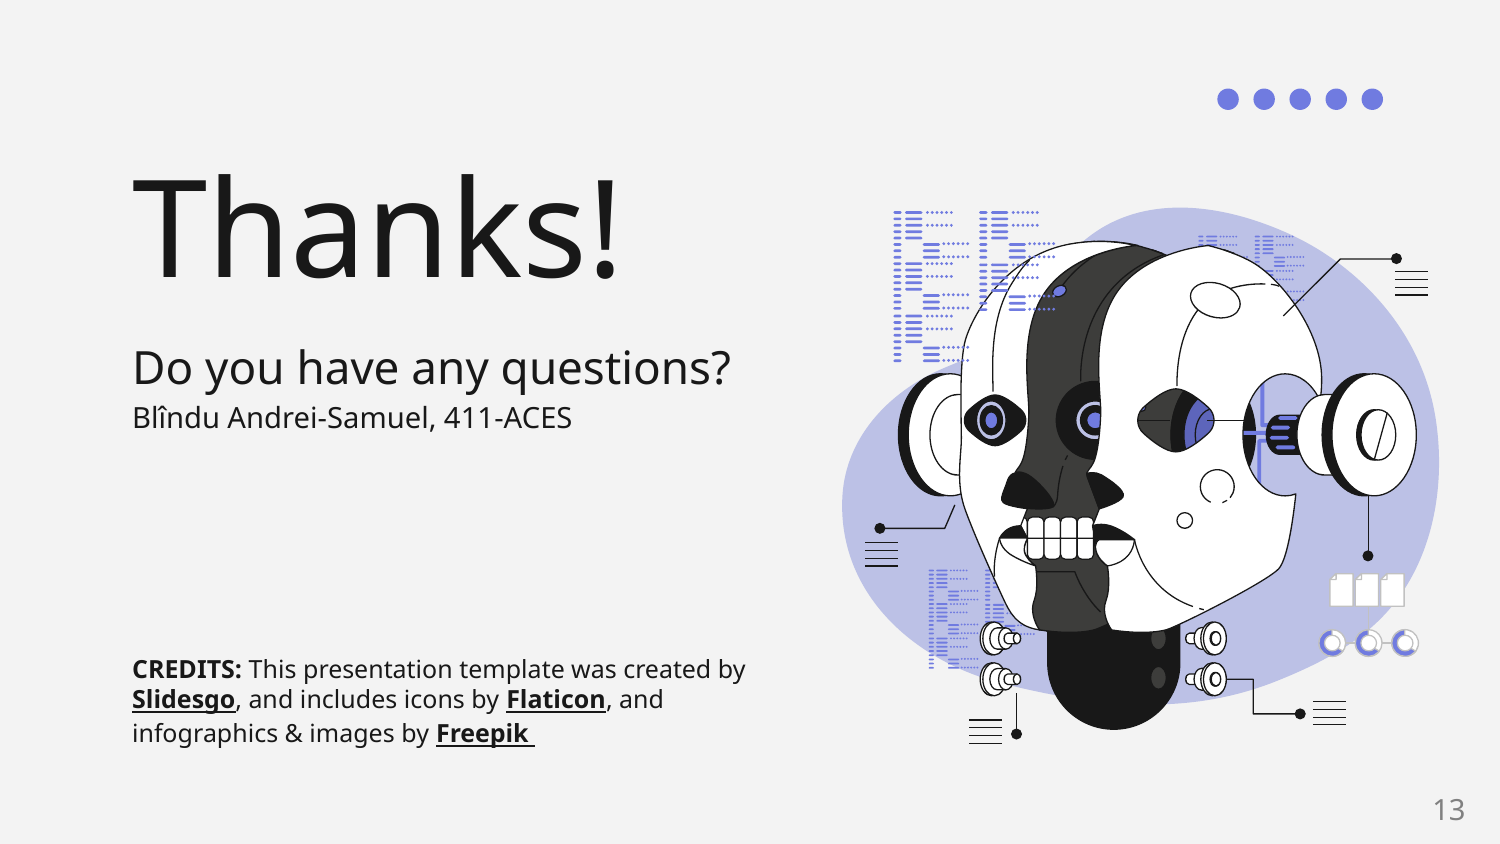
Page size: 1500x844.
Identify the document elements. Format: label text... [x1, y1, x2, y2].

title Thanks! [116, 127, 799, 280]
text_box 13 [1417, 784, 1485, 834]
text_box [1217, 88, 1384, 111]
subtitle Do you have any questions? Blîndu Andrei-Samuel, 411-ACES [116, 280, 799, 485]
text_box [836, 207, 1447, 745]
